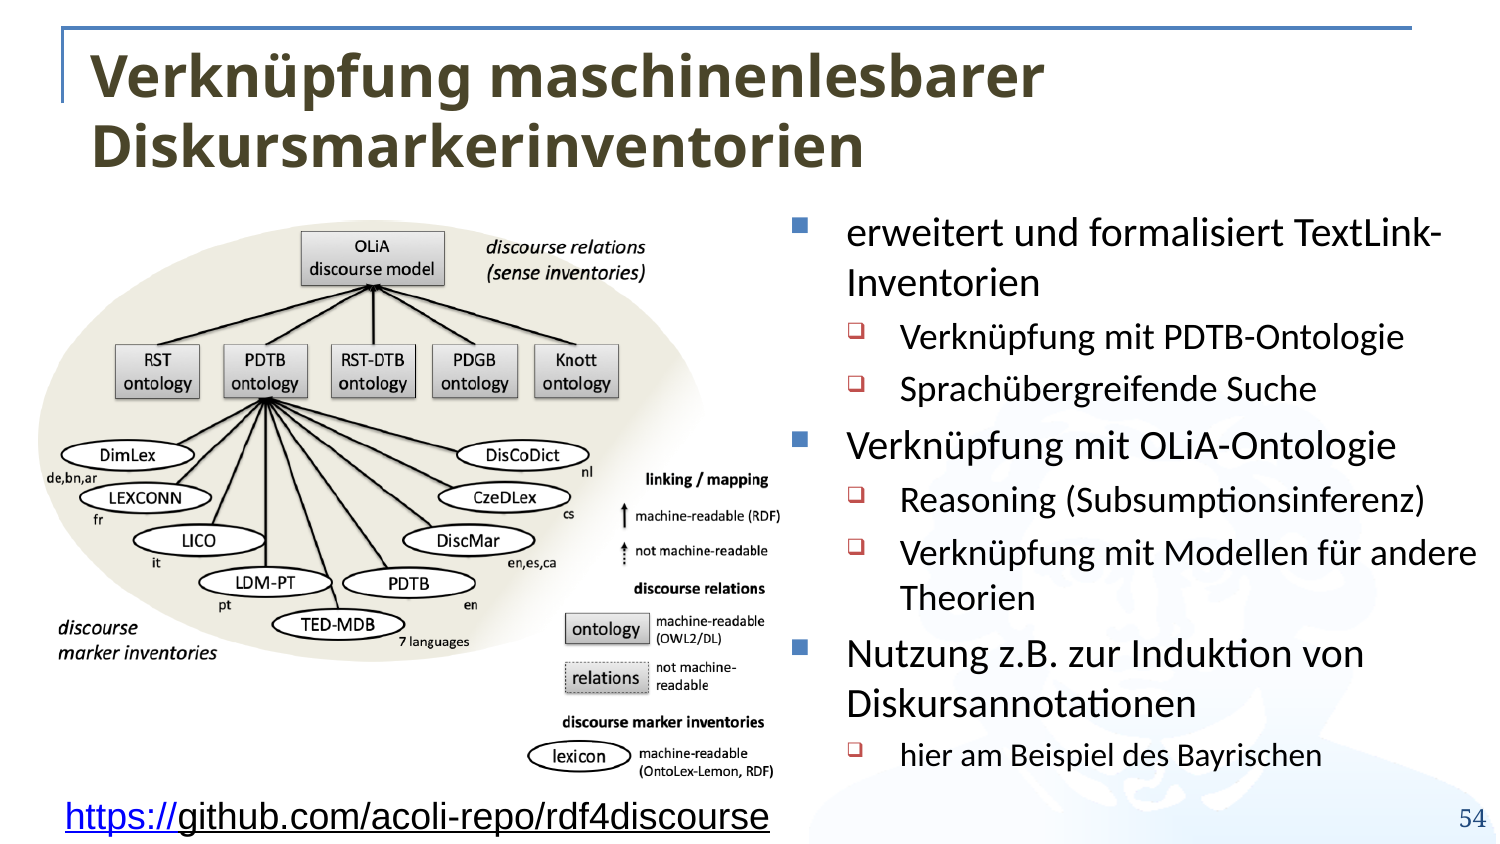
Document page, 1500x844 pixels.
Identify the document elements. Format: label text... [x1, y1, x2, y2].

title Verknüpfung maschinenlesbarer Diskursmarkerinventorien [75, 32, 1425, 173]
text_box https://github.com/acoli-repo/rdf4discourse [50, 784, 1375, 844]
picture [12, 196, 801, 792]
slide_number 54 [1375, 787, 1500, 844]
list erweitert und formalisiert TextLink-Inventorien Verknüpfung mit PDTB-Ontologie Sprachübergreifende Suche Verknüpfung mit OLiA-Ontologie Reasoning (Subsumptionsinferenz) Verknüpfung mit Modellen für andere Theorien Nutzung z.B. zur Induktion von Diskursannotationen hier am Beispiel des Bayrischen [801, 196, 1500, 787]
